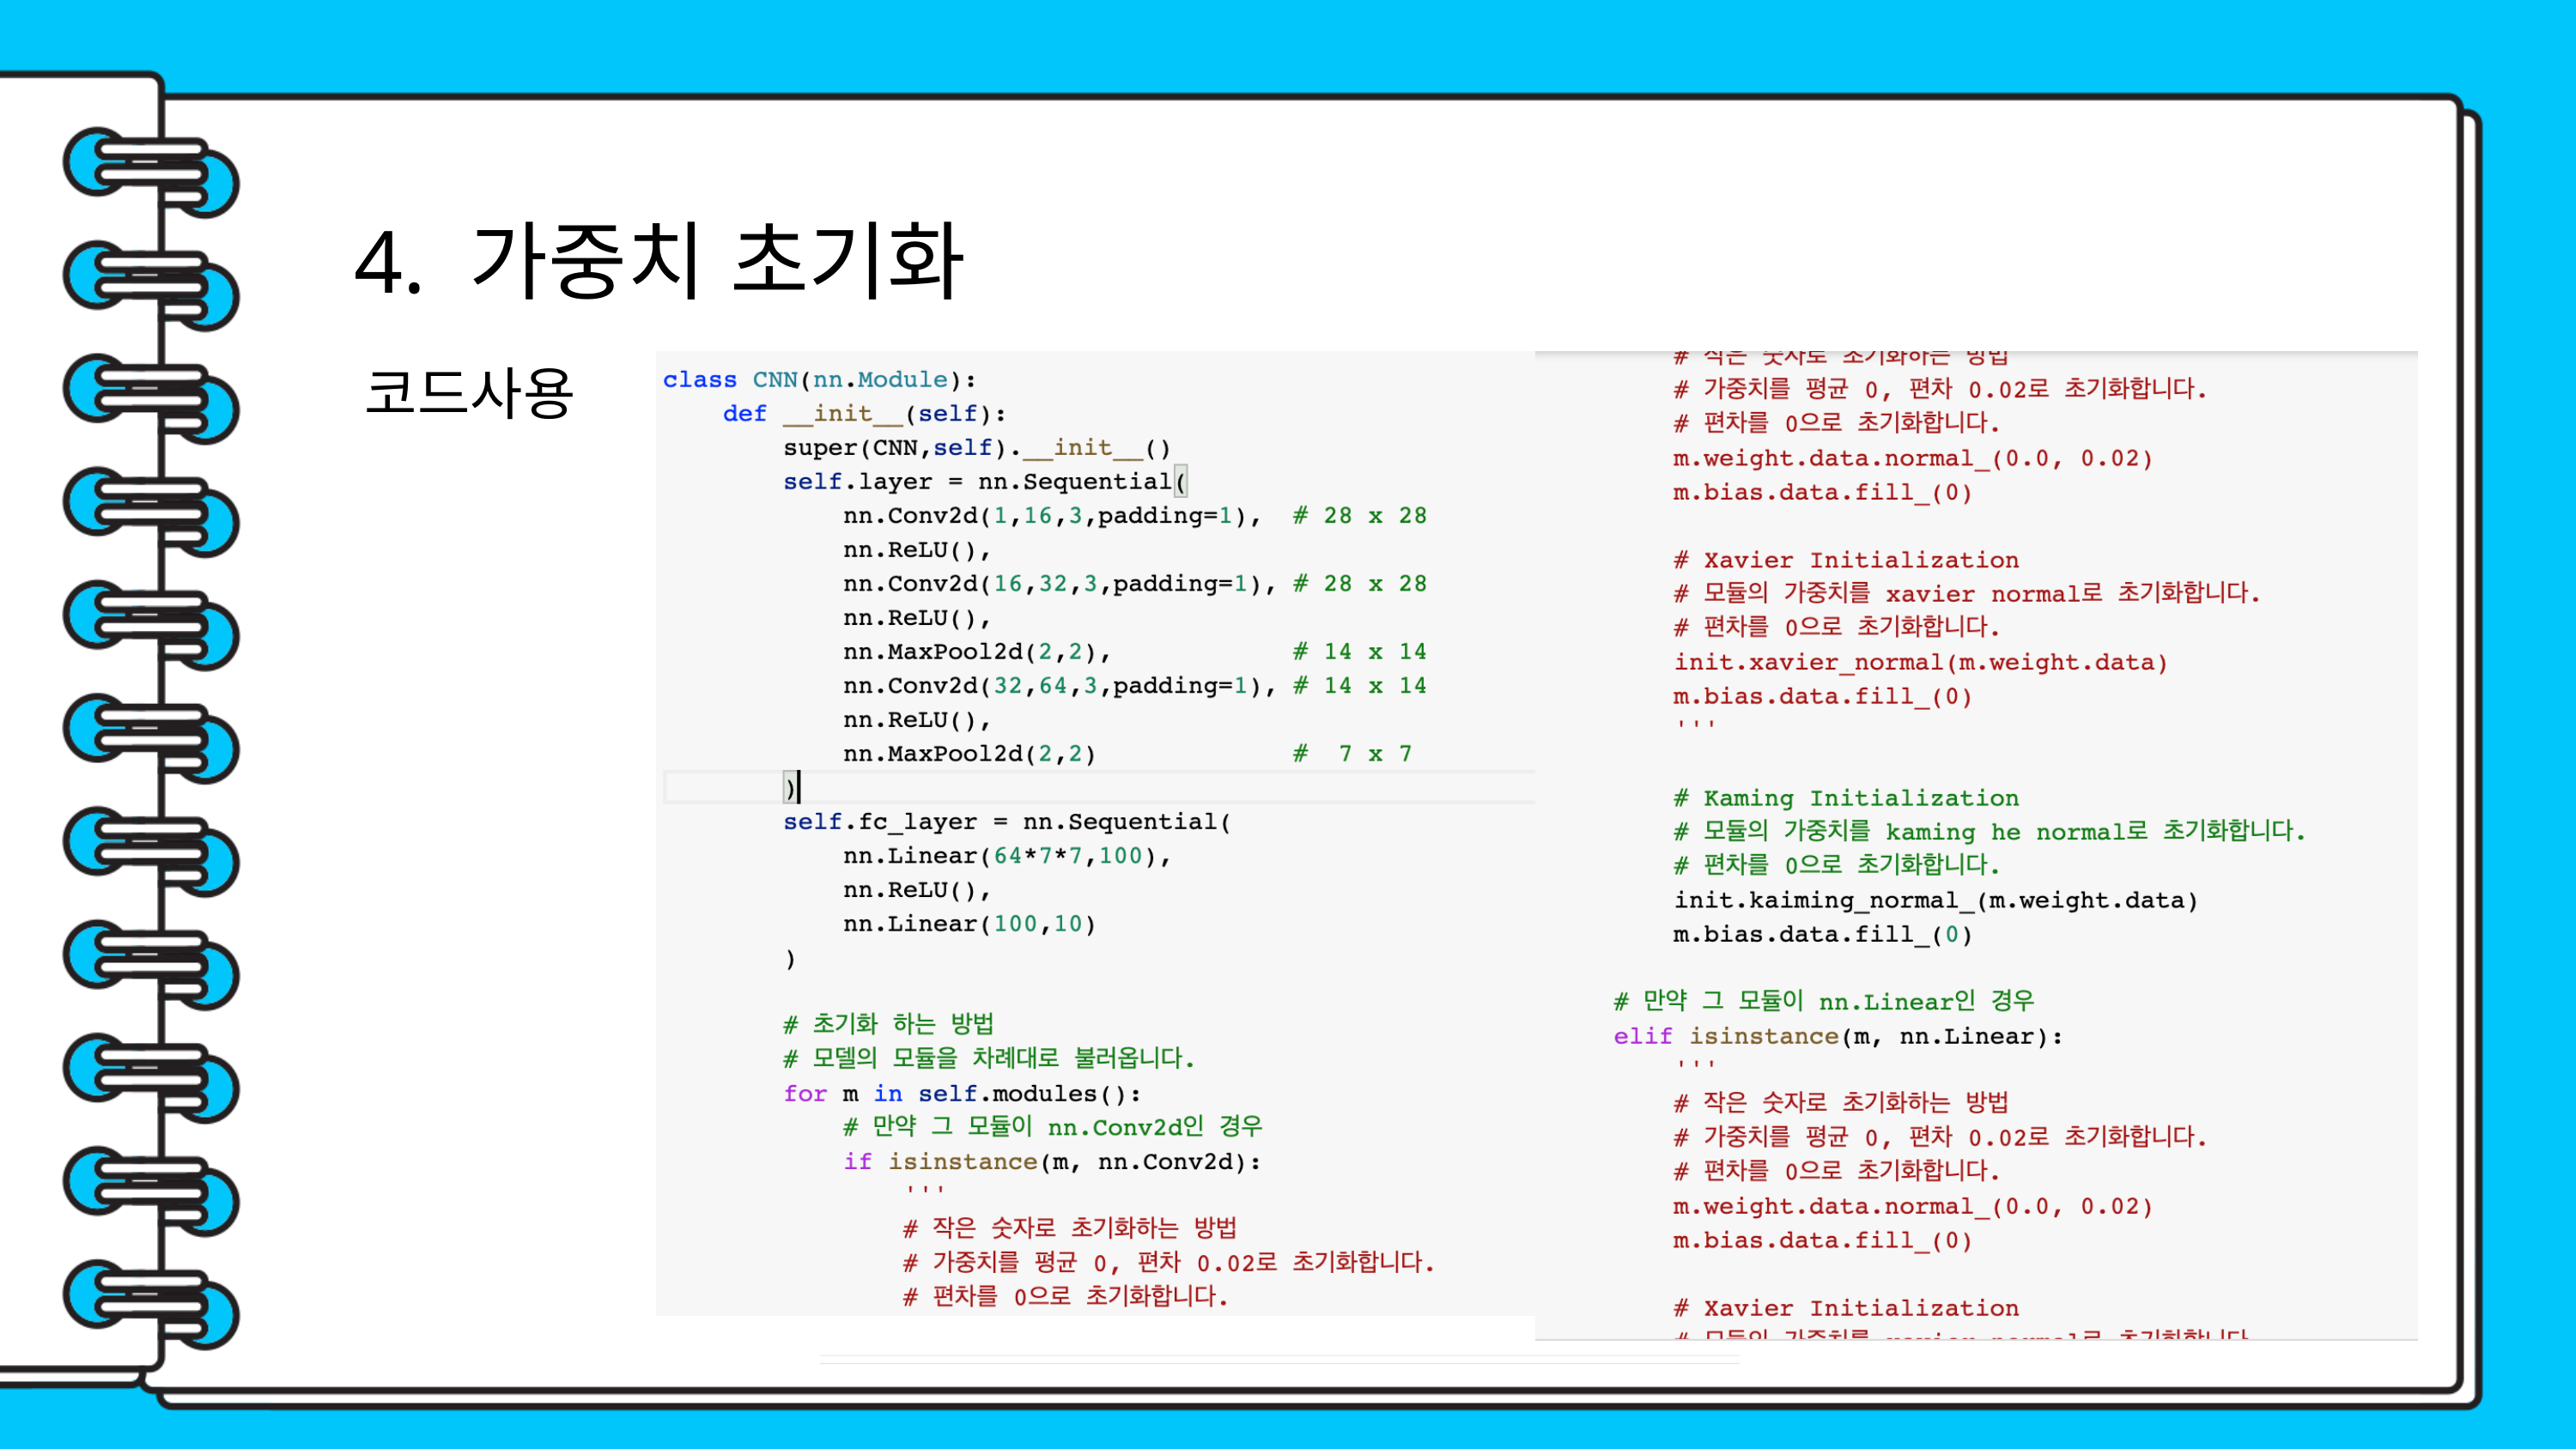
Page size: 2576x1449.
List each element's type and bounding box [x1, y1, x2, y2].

text_box [0, 61, 218, 1399]
picture [656, 350, 2418, 1343]
text_box [85, 82, 2491, 1421]
text_box [820, 1348, 1740, 1372]
